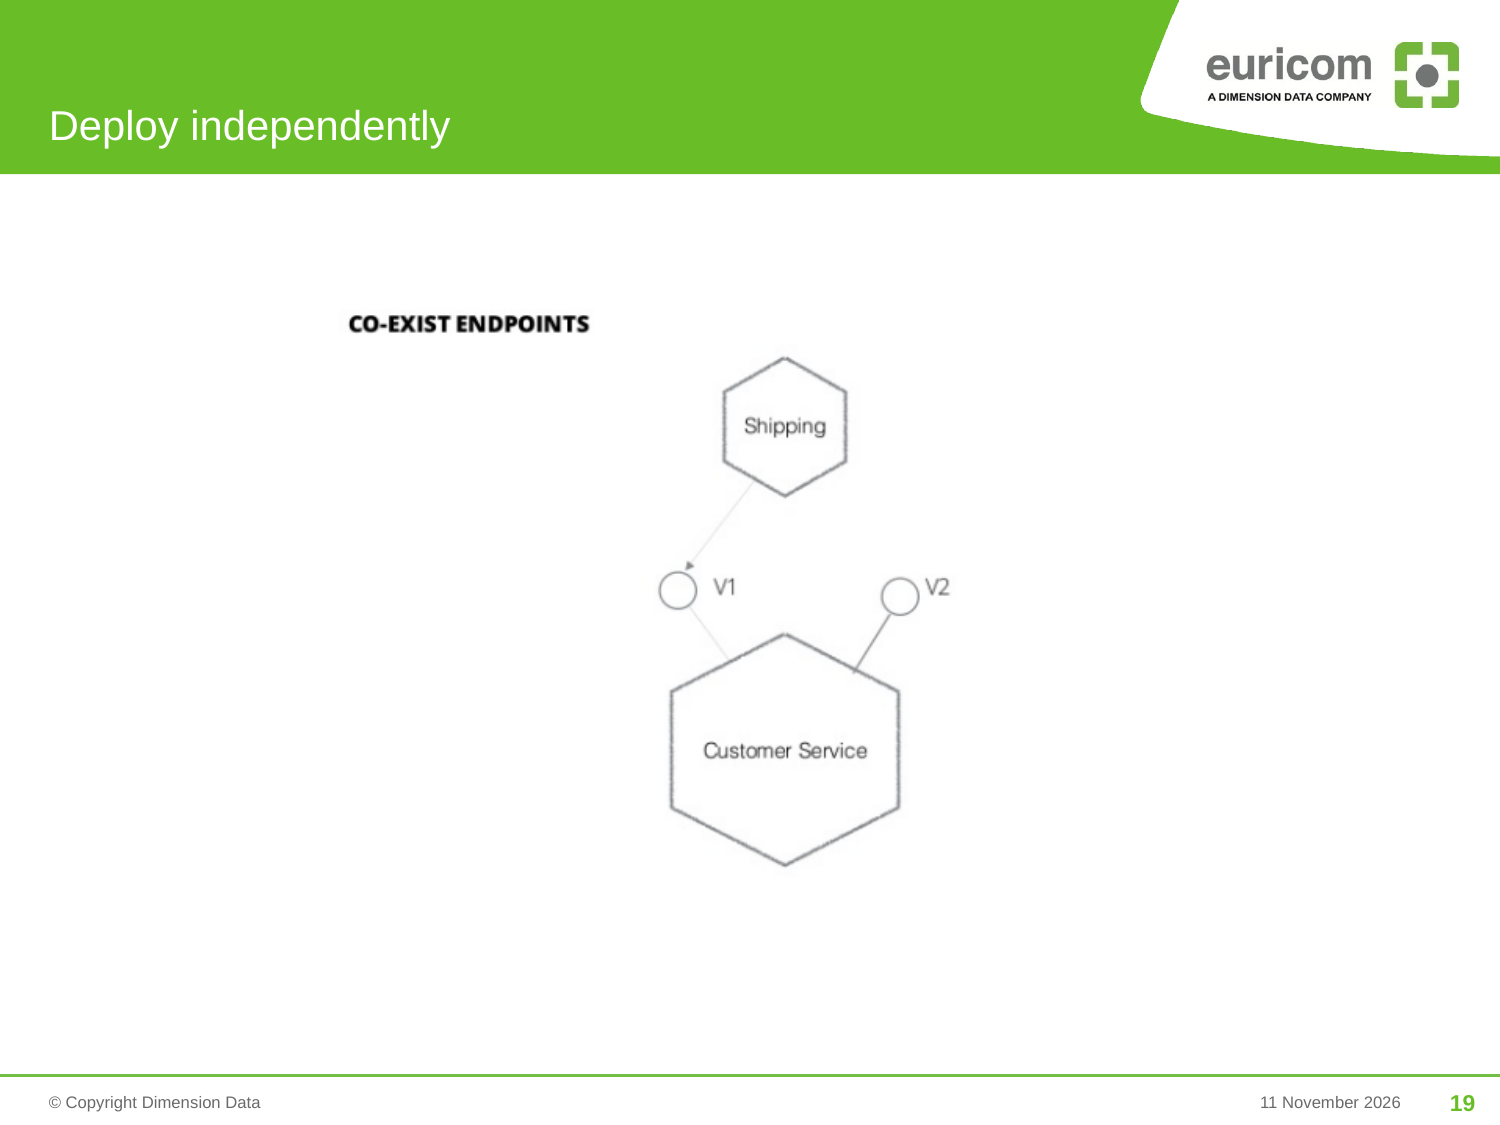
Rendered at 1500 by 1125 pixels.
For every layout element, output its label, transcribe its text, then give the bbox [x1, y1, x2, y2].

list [325, 289, 1175, 898]
title Deploy independently [48, 12, 1101, 150]
picture [1131, 0, 1500, 177]
